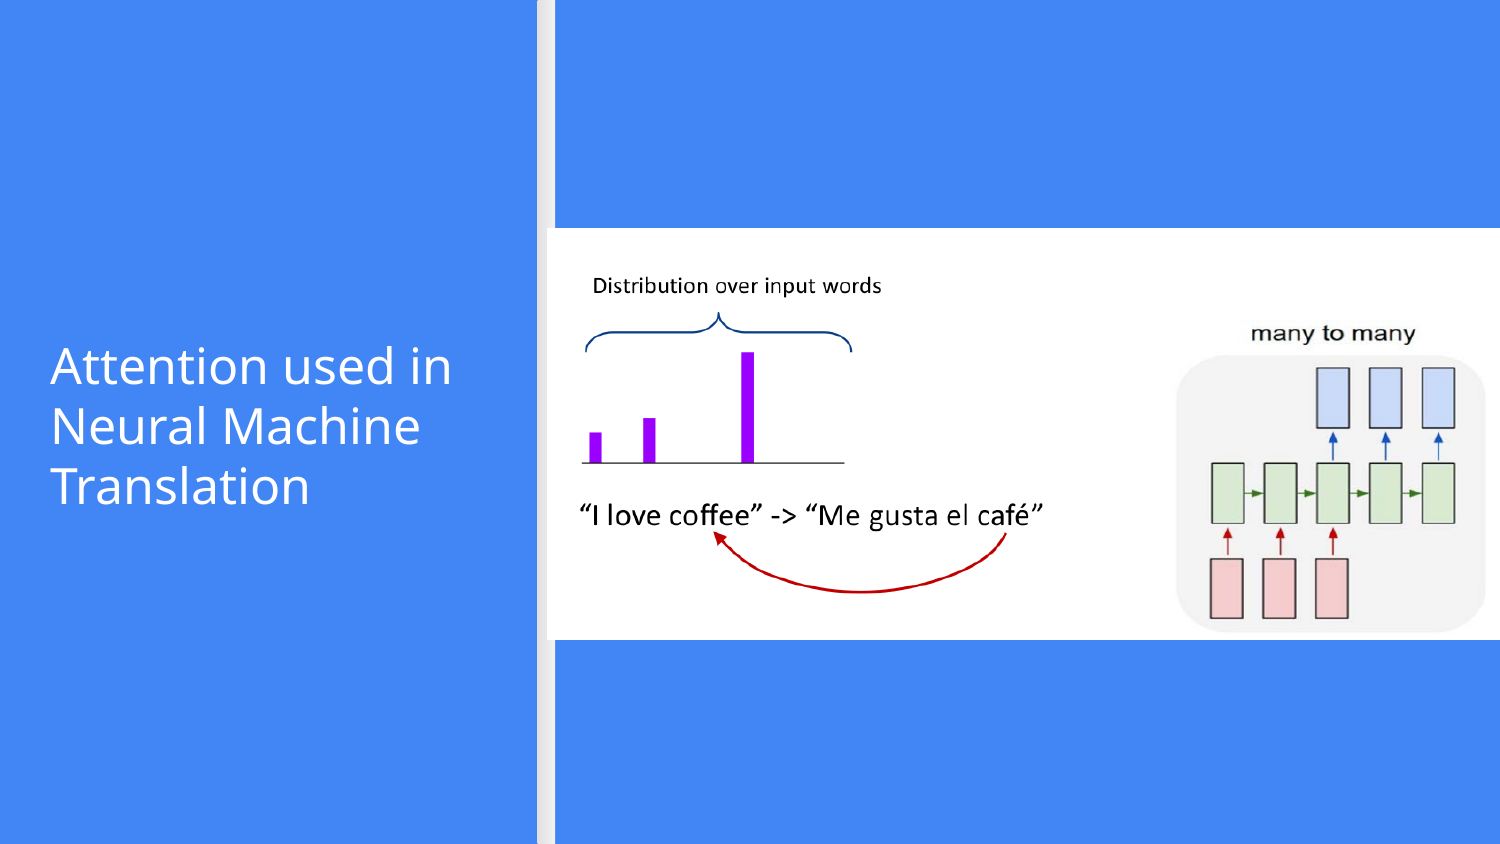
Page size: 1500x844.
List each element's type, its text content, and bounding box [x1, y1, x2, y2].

text_box Attention used in Neural Machine Translation [35, 485, 496, 530]
picture [547, 228, 1500, 641]
